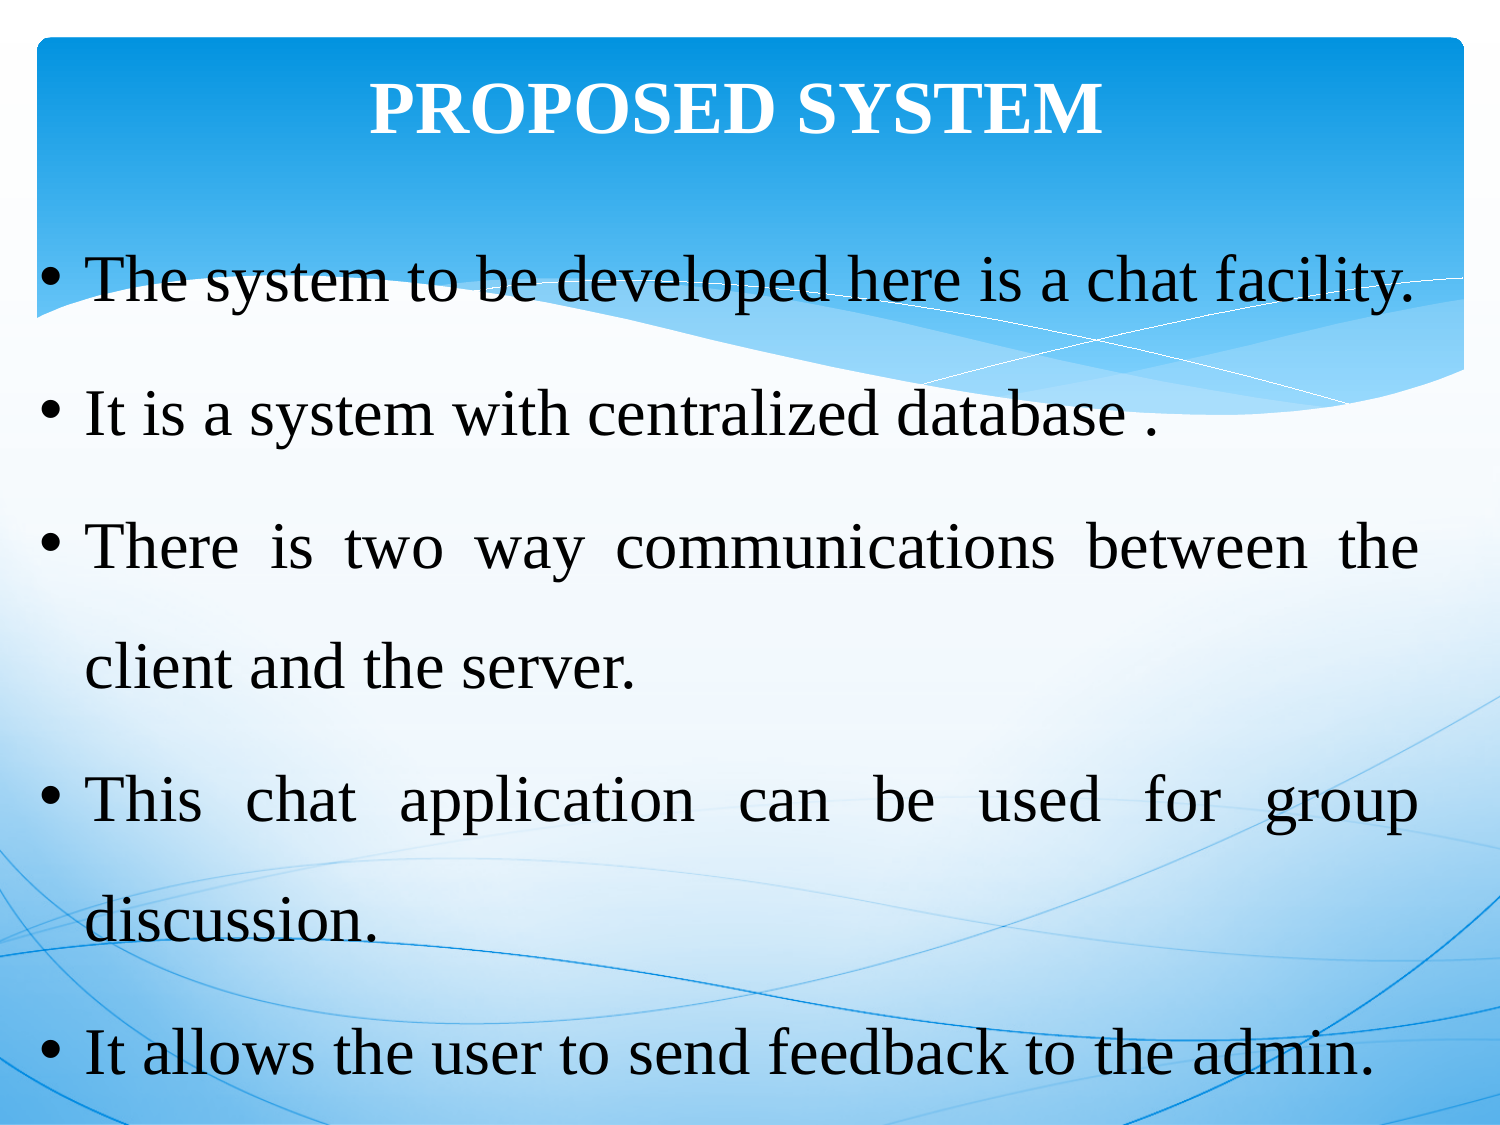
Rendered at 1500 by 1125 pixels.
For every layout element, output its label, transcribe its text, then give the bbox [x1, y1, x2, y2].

list The system to be developed here is a chat facility. It is a system with centralized database . There is two way communications between the client and the server. This chat application can be used for group discussion. It allows the user to send feedback to the admin. [24, 187, 1438, 1025]
title PROPOSED SYSTEM [62, 0, 1413, 207]
